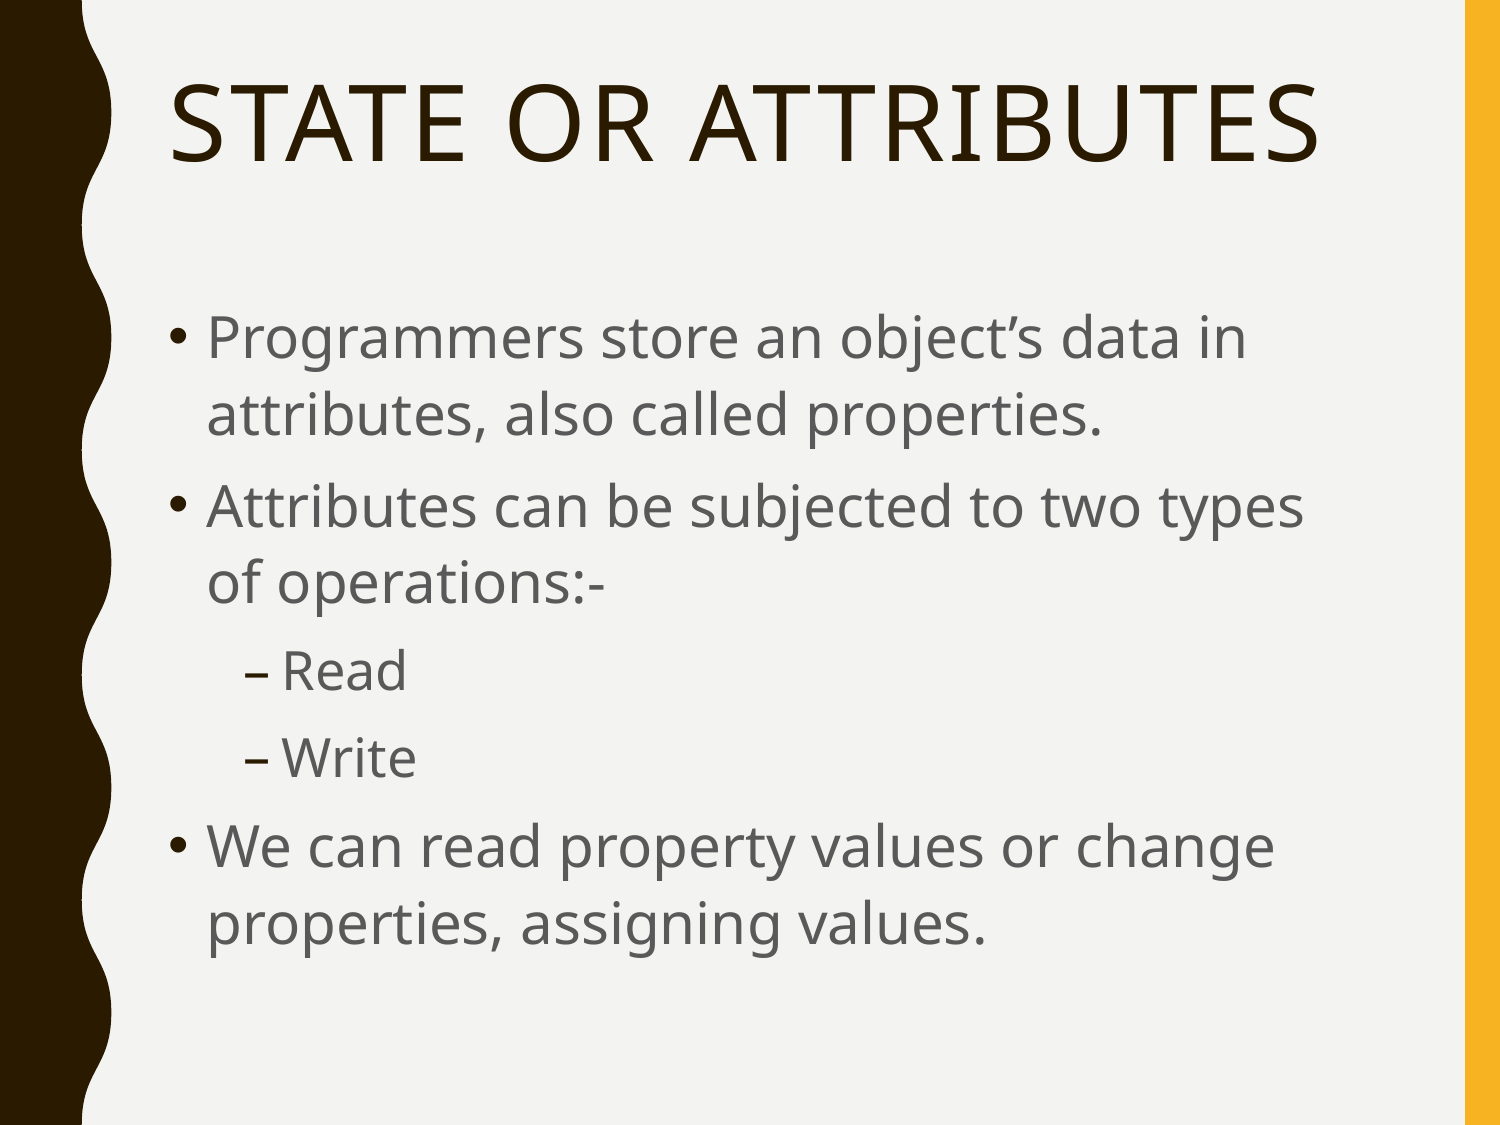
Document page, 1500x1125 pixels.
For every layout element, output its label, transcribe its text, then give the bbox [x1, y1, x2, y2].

title State or Attributes [154, 62, 1407, 308]
list Programmers store an object’s data in attributes, also called properties. Attributes can be subjected to two types of operations:- Read Write We can read property values or change properties, assigning values. [154, 286, 1383, 1029]
